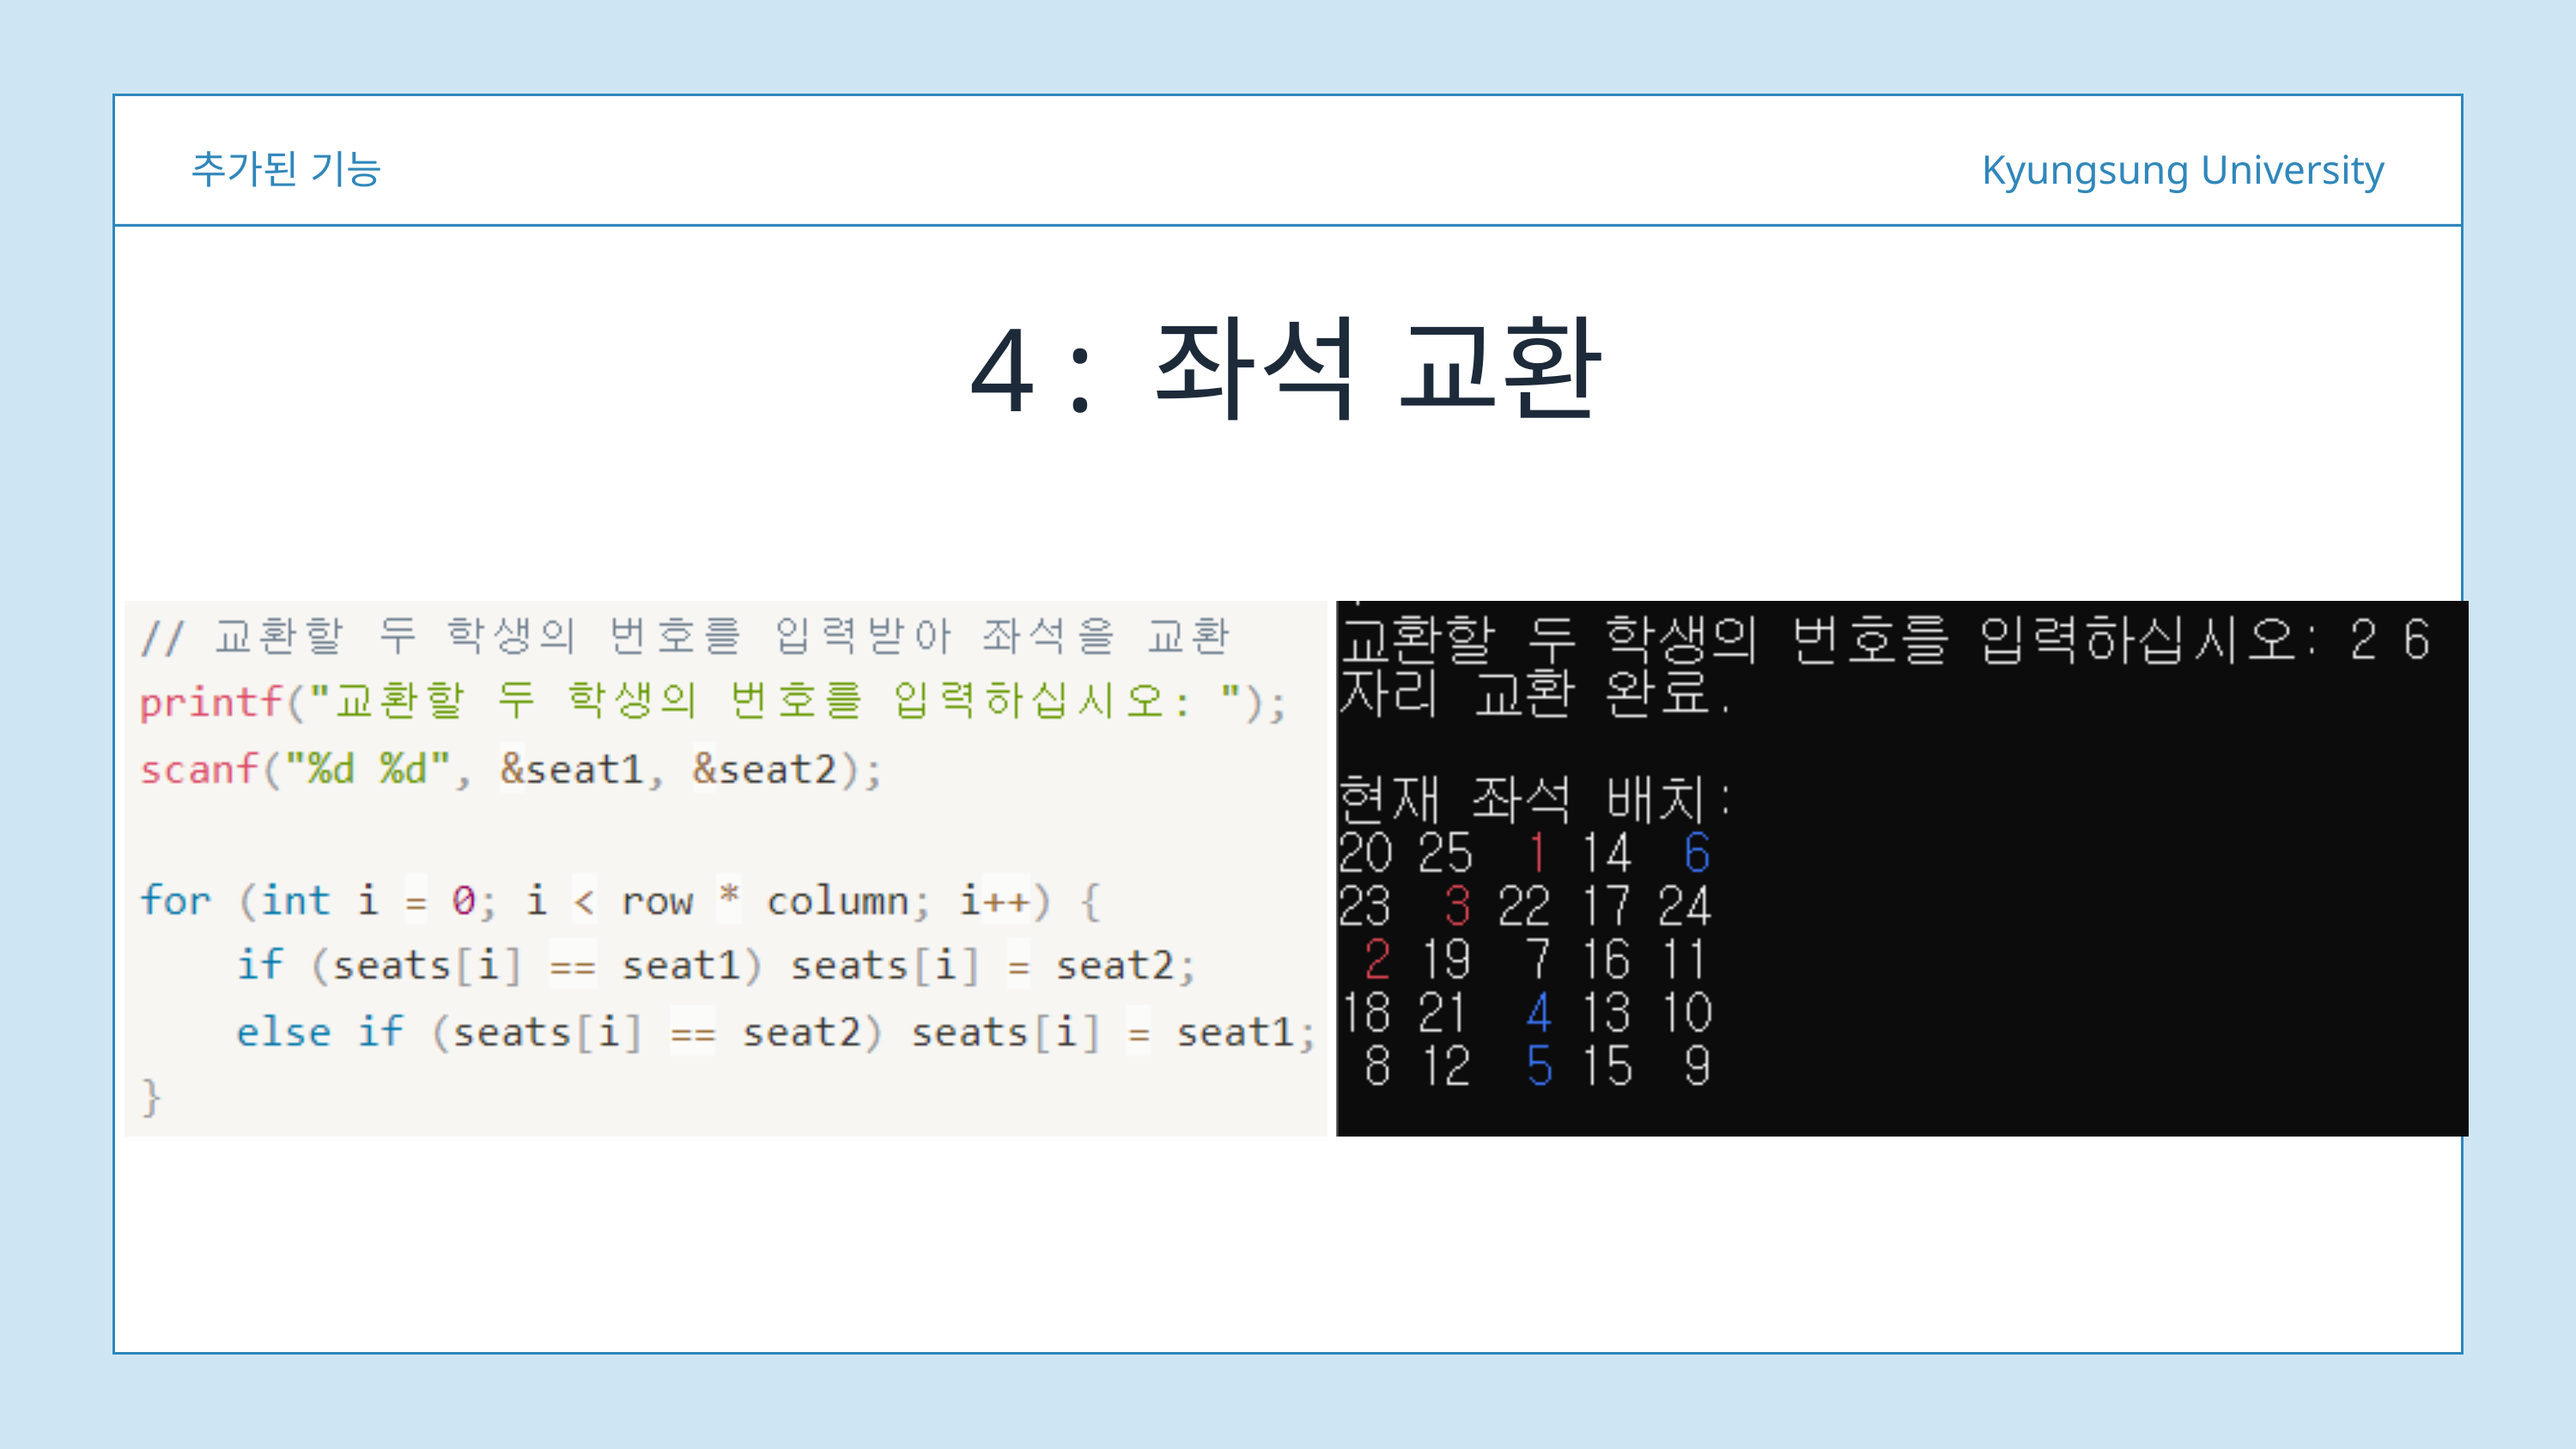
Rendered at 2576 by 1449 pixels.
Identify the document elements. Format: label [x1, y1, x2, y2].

picture [1335, 600, 2469, 1137]
picture [125, 600, 1328, 1137]
text_box [113, 94, 2463, 1354]
